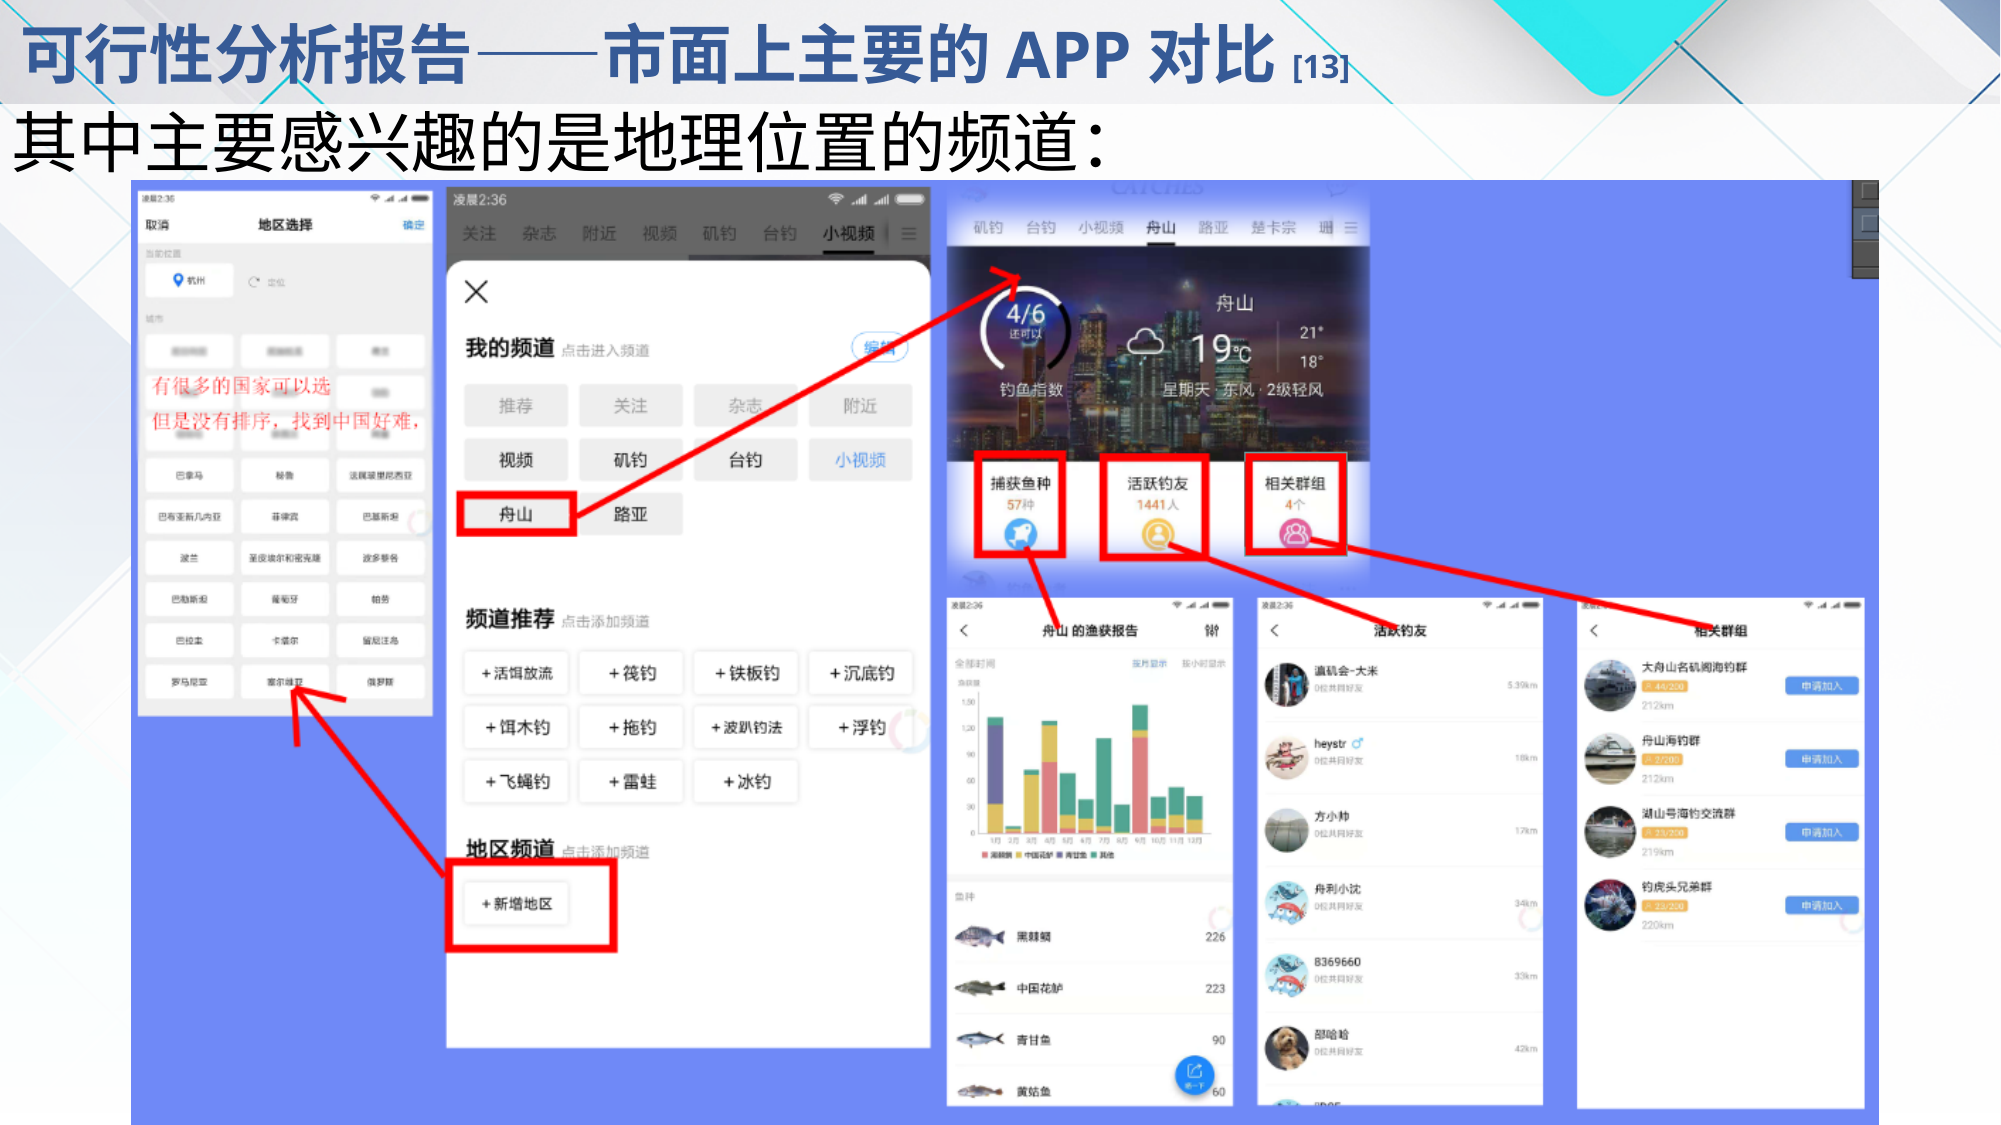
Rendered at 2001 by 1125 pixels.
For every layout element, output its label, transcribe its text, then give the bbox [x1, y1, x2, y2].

picture [0, 0, 2001, 1125]
title 可行性分析报告——市面上主要的APP对比[13] [5, 15, 1730, 101]
text_box 其中主要感兴趣的是地理位置的频道： [0, 93, 1705, 189]
picture [131, 180, 1879, 1125]
